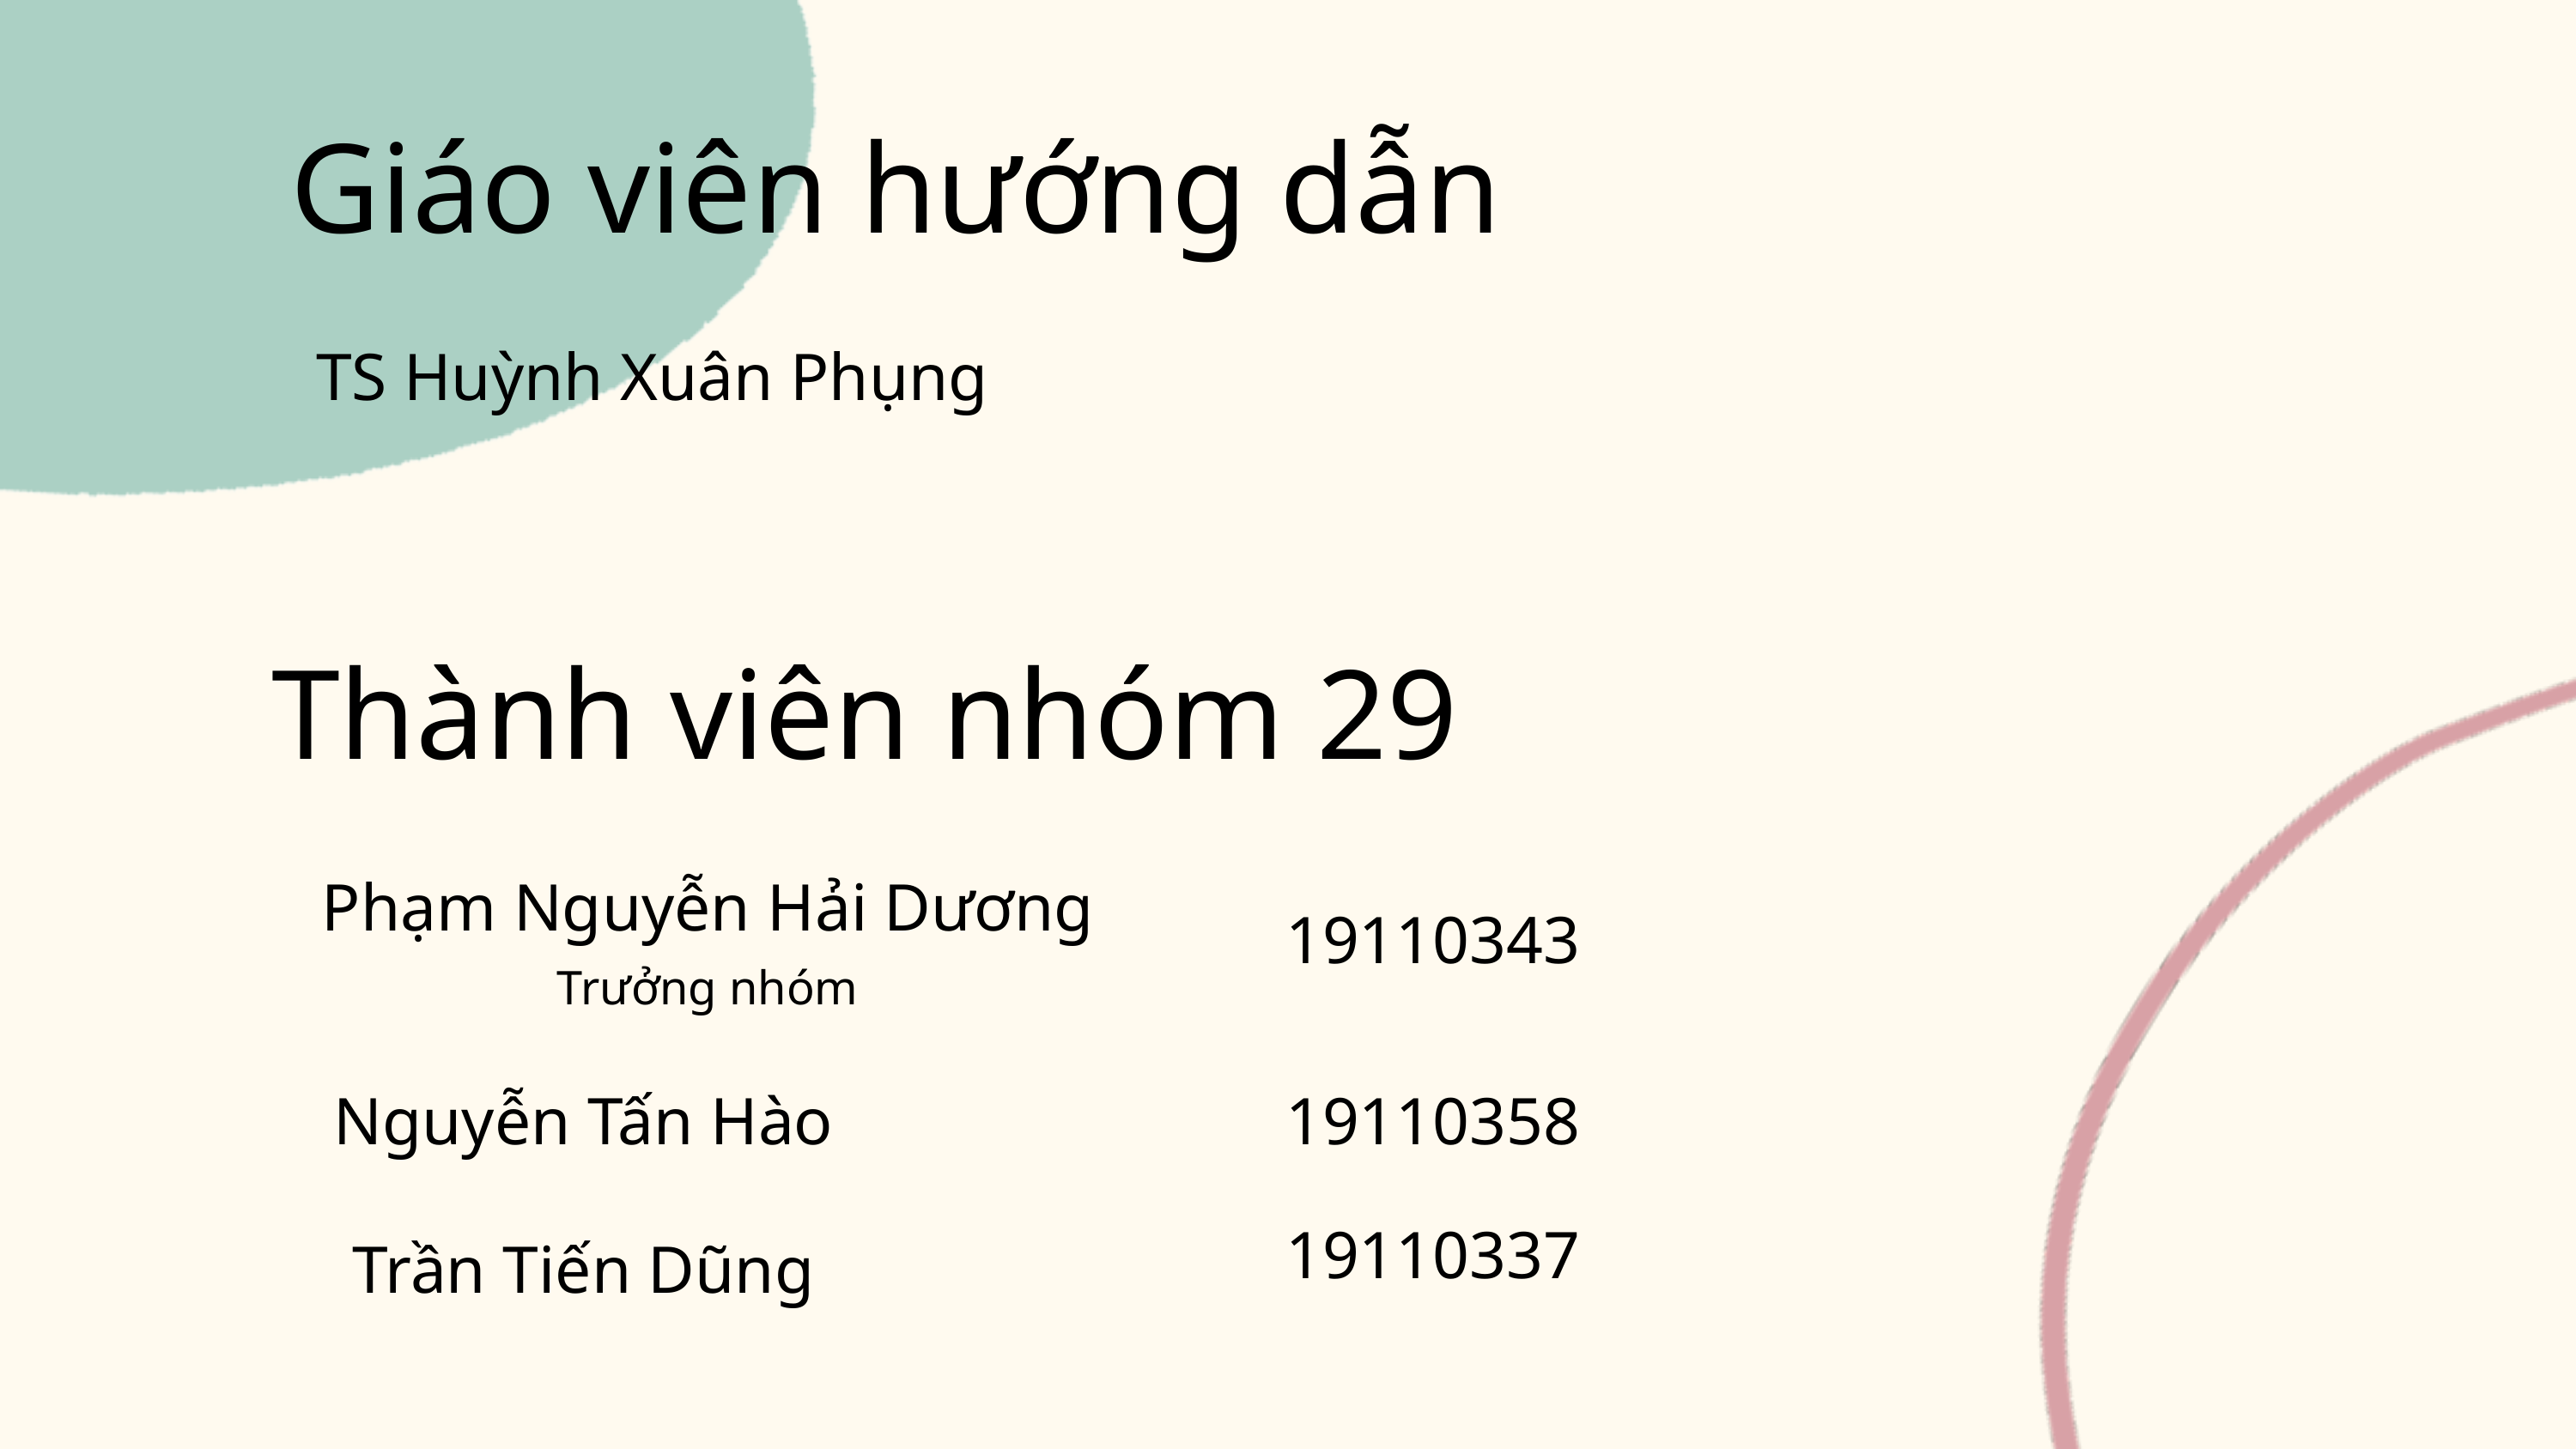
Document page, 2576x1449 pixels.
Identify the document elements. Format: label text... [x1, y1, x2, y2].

text_box TS Huỳnh Xuân Phụng [532, 330, 1044, 414]
text_box 19110337 [1218, 1208, 1649, 1292]
picture [0, 0, 957, 1109]
text_box Trần Tiến Dũng [191, 1222, 975, 1307]
picture [1752, 130, 2576, 1449]
text_box 19110358 [1218, 1074, 1649, 1158]
text_box Thành viên nhóm 29 [532, 635, 1617, 785]
text_box 19110343 [1218, 893, 1649, 977]
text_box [316, 864, 1100, 1009]
text_box Giáo viên hướng dẫn [532, 109, 1649, 258]
text_box Nguyễn Tấn Hào [191, 1074, 975, 1158]
